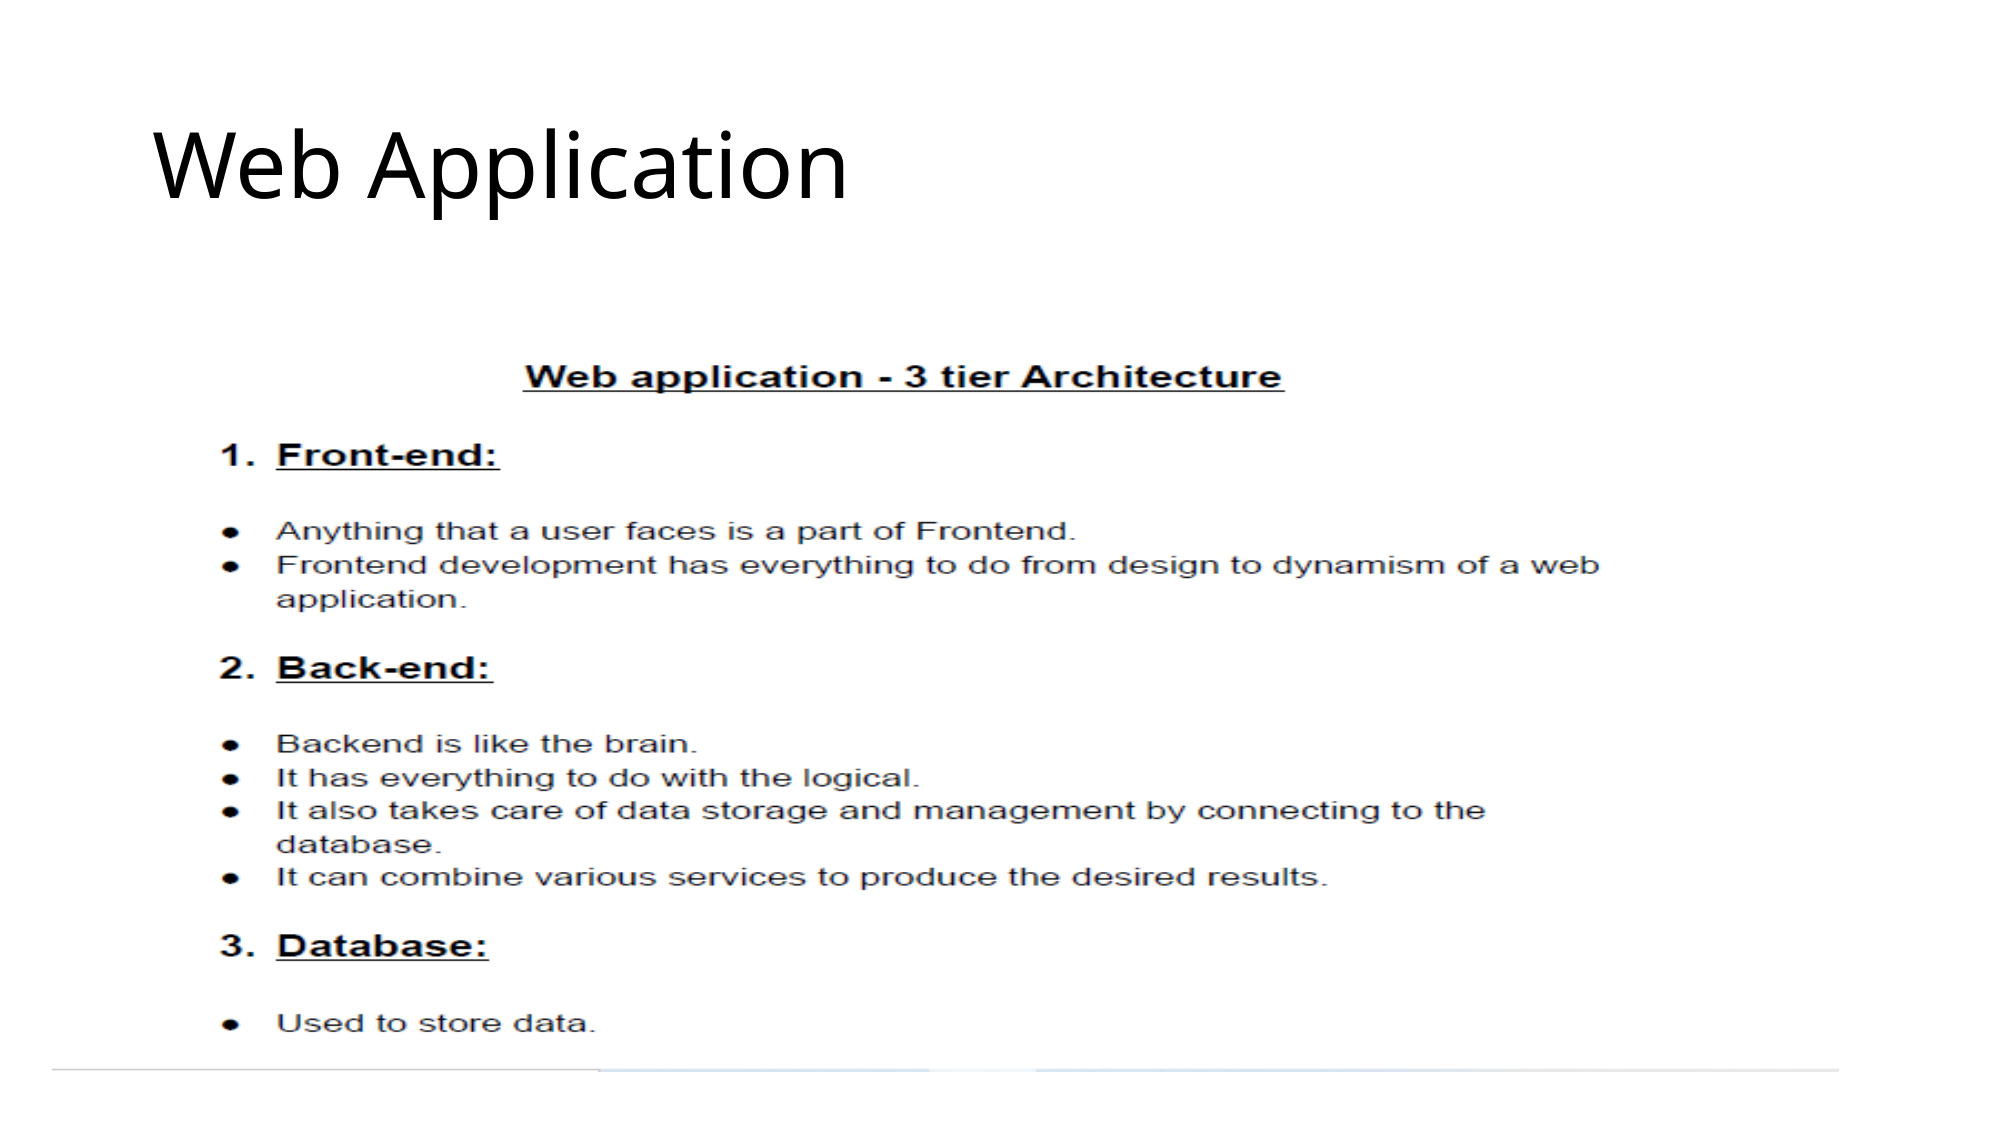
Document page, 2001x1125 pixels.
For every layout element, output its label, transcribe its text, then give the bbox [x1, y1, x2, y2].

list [52, 299, 1839, 1072]
title Web Application [137, 59, 1863, 278]
